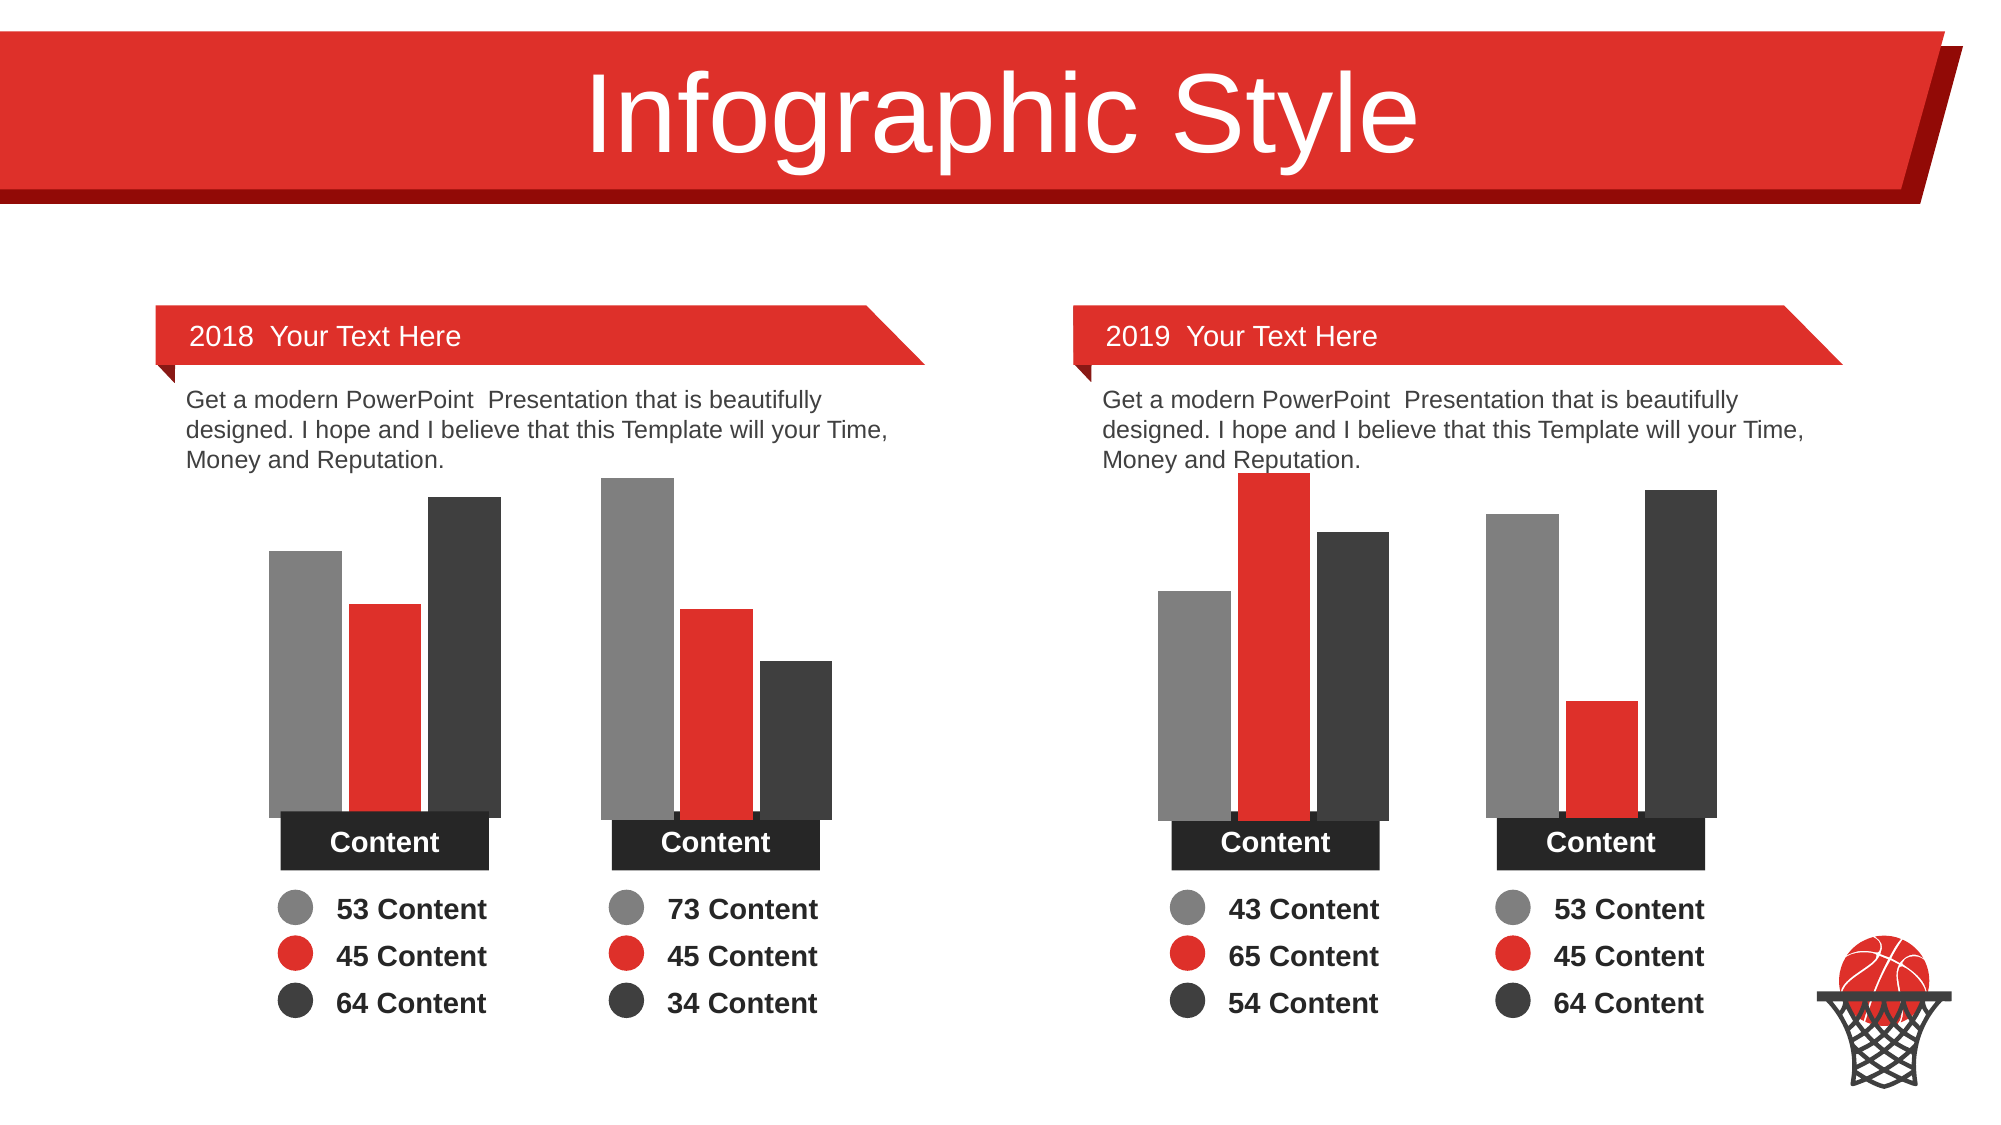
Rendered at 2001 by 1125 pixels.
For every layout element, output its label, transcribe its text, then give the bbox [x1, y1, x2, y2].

text_box 65 Content [1213, 929, 1397, 977]
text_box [1073, 305, 1843, 383]
text_box 73 Content [653, 882, 836, 929]
text_box [1494, 934, 1532, 972]
text_box 64 Content [1538, 977, 1722, 1027]
text_box 54 Content [1213, 977, 1397, 1027]
text_box [607, 888, 646, 927]
text_box [1168, 888, 1207, 927]
text_box 45 Content [1539, 929, 1722, 977]
text_box [276, 934, 315, 972]
text_box [607, 981, 646, 1020]
text_box 43 Content [1214, 882, 1397, 929]
text_box 34 Content [652, 977, 835, 1027]
text_box [276, 888, 315, 927]
text_box [1168, 934, 1207, 972]
text_box 45 Content [652, 929, 836, 980]
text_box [155, 305, 926, 384]
text_box [607, 934, 646, 972]
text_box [1096, 435, 1780, 871]
text_box 45 Content [321, 929, 505, 980]
text_box Get a modern PowerPoint Presentation that is beautifully designed. I hope and I believe that this Template will your Time, Money and Reputation. [1087, 383, 1843, 481]
text_box [1494, 888, 1532, 927]
text_box [1168, 981, 1207, 1020]
text_box 53 Content [1539, 882, 1723, 933]
text_box Get a modern PowerPoint Presentation that is beautifully designed. I hope and I believe that this Template will your Time, Money and Reputation. [171, 376, 927, 481]
text_box 64 Content [321, 977, 504, 1027]
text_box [207, 435, 894, 871]
text_box [1494, 981, 1532, 1020]
text_box 53 Content [321, 882, 505, 929]
text_box [276, 981, 315, 1020]
list Infographic Style [53, 52, 1952, 172]
